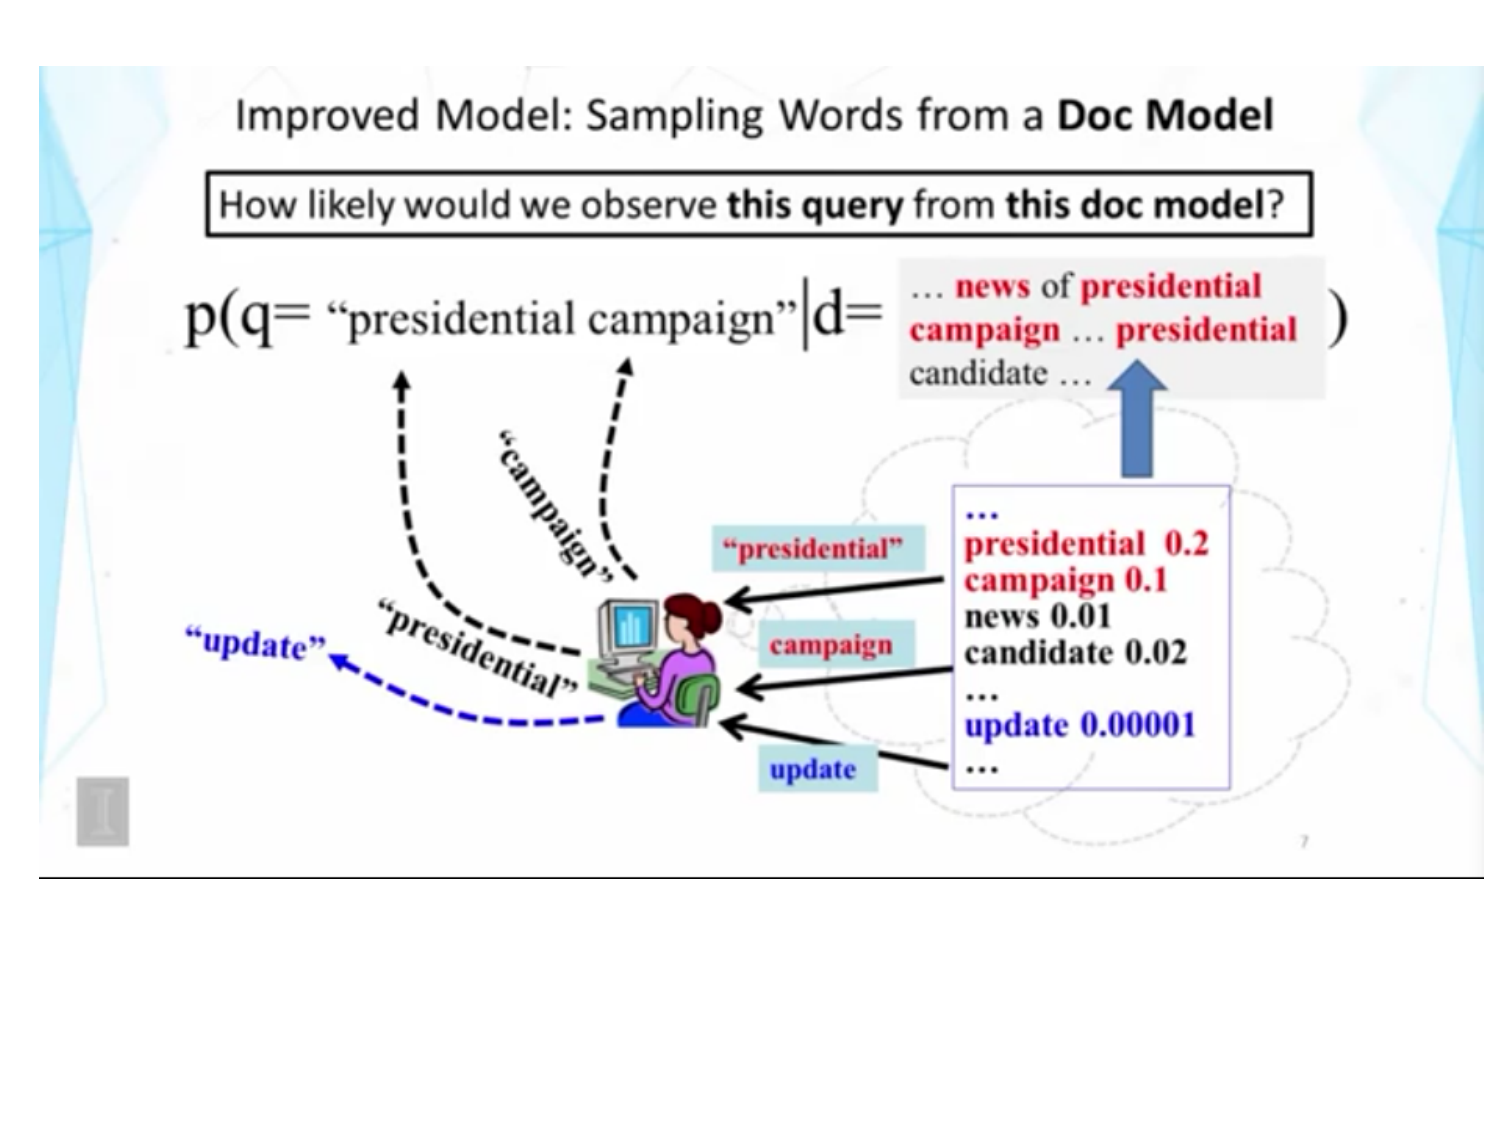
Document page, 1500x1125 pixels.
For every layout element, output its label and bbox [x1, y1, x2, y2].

picture [39, 66, 1484, 880]
